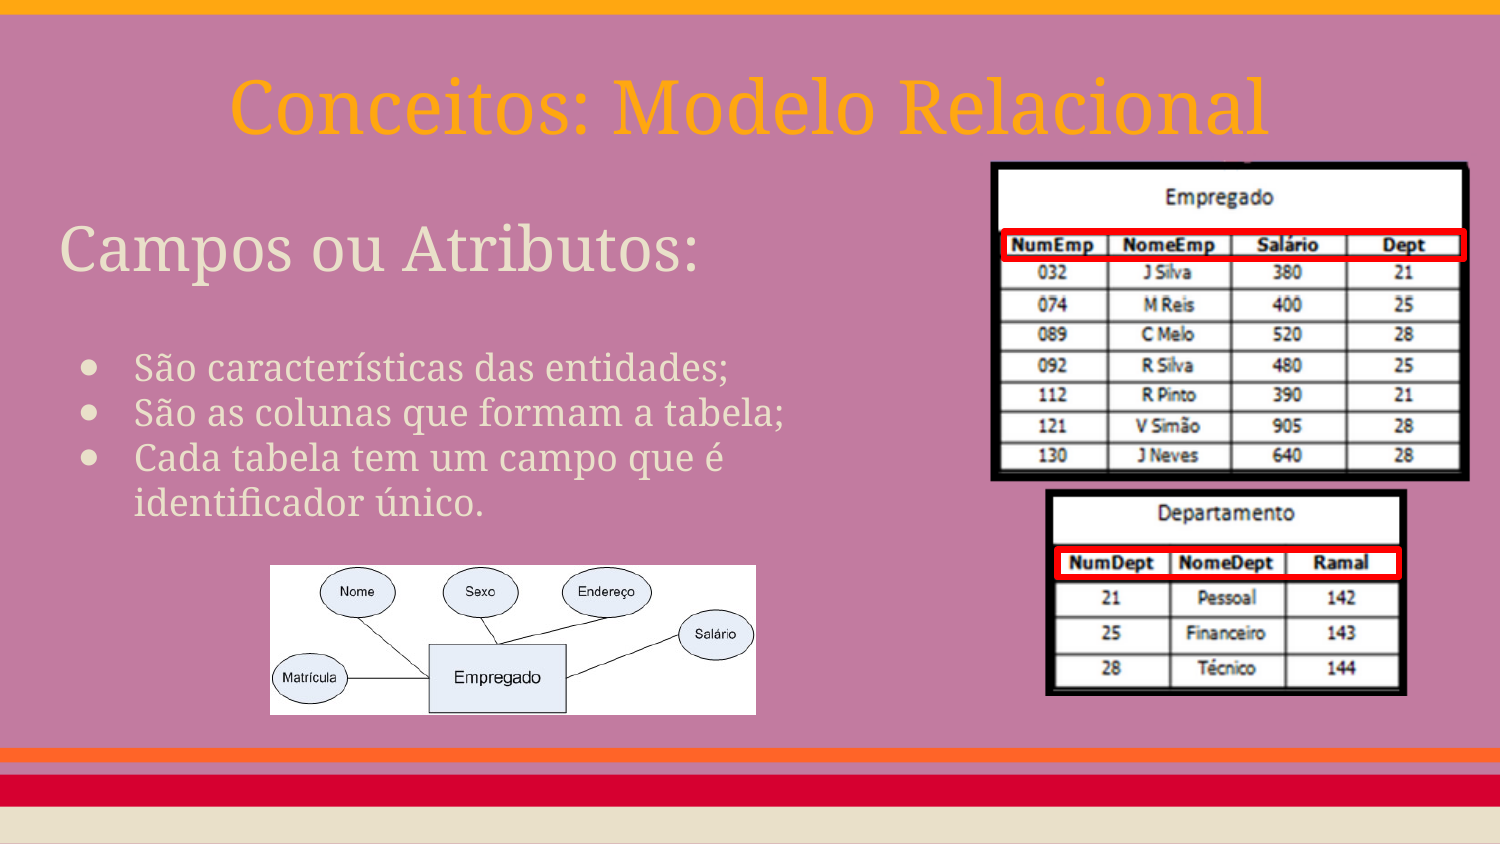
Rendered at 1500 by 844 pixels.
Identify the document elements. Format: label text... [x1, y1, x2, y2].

picture [269, 565, 756, 715]
picture [972, 148, 1482, 696]
list Campos ou Atributos: São características das entidades; São as colunas que formam a tabela; Cada tabela tem um campo que é identificador único. [44, 193, 965, 730]
title Conceitos: Modelo Relacional [75, 33, 1425, 175]
